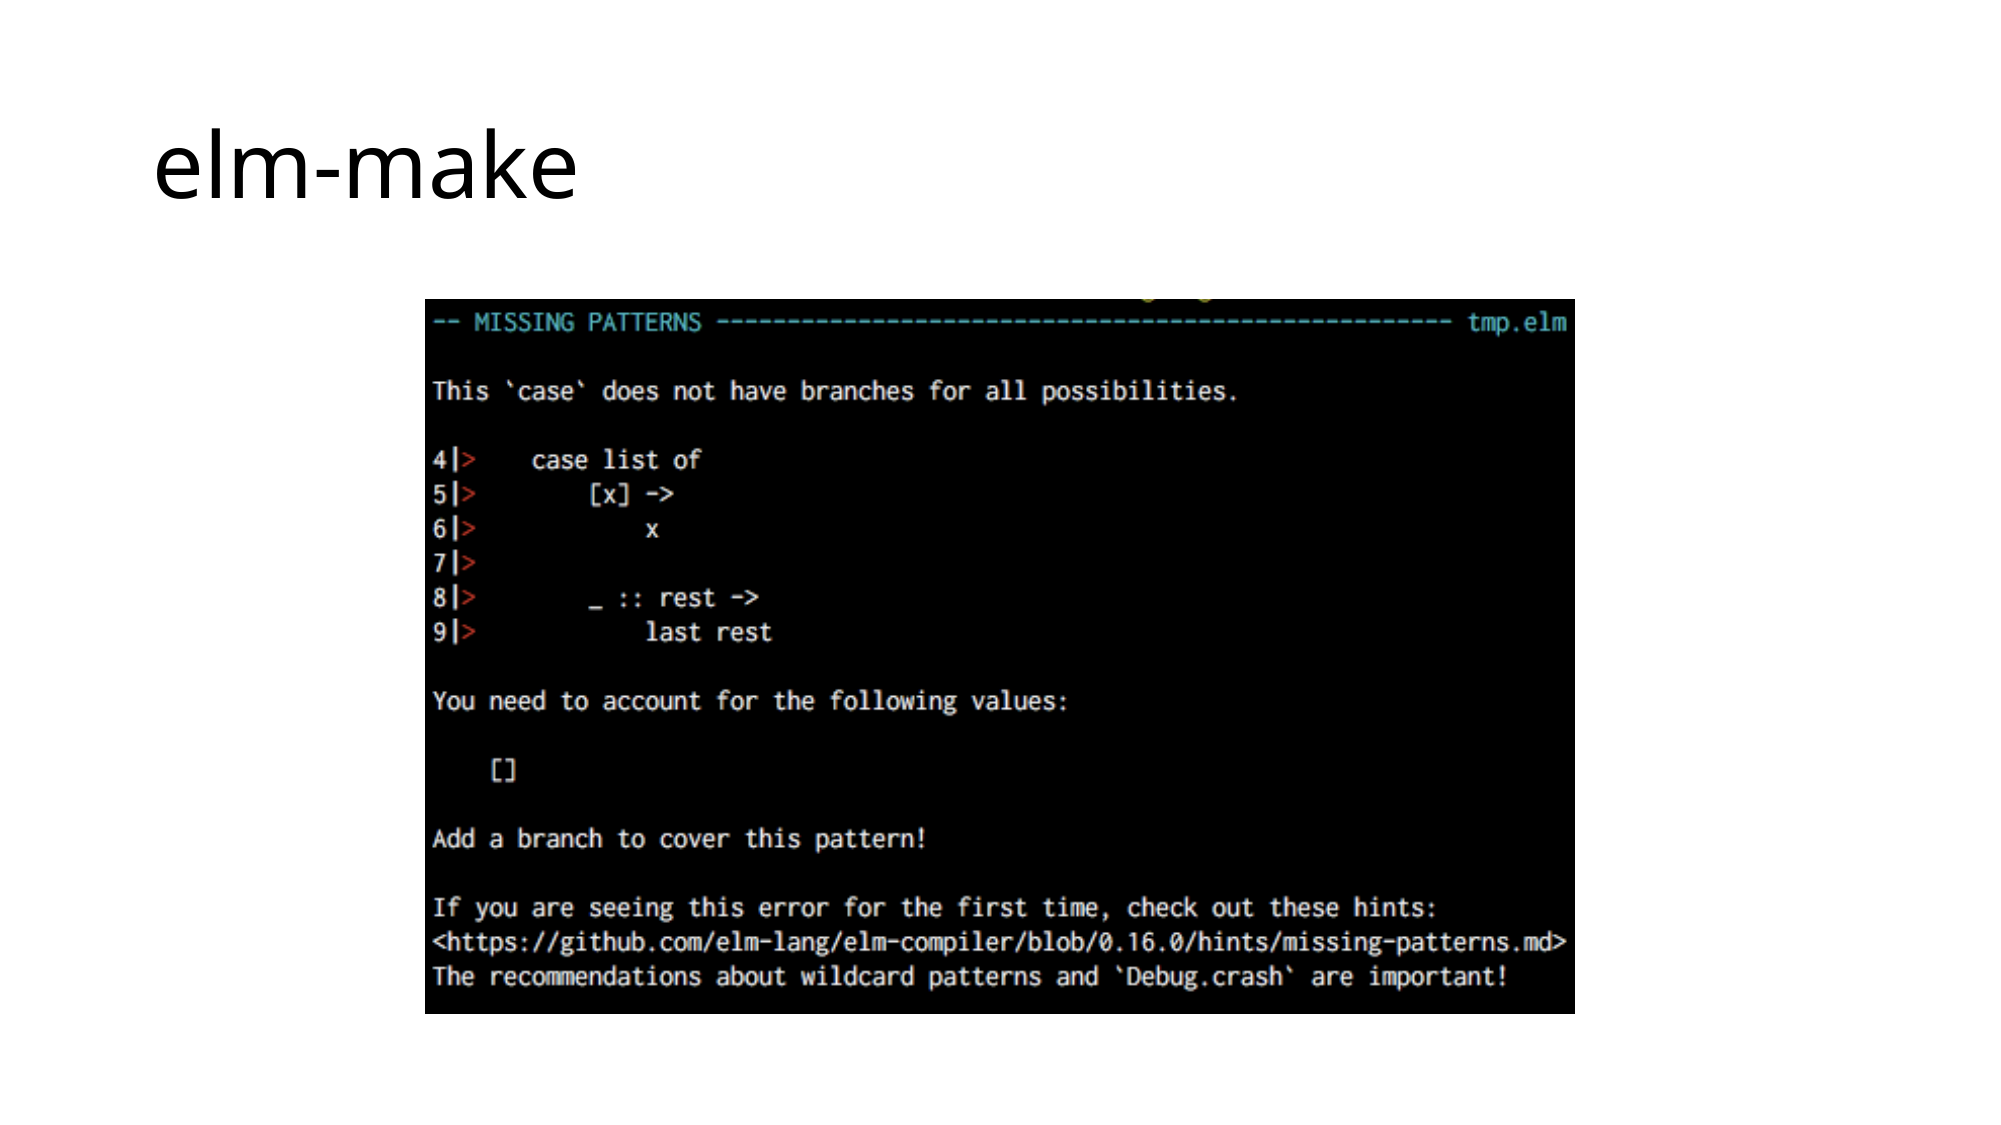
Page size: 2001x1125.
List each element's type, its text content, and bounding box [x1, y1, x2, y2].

title elm-make [137, 59, 1863, 278]
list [425, 299, 1575, 1014]
